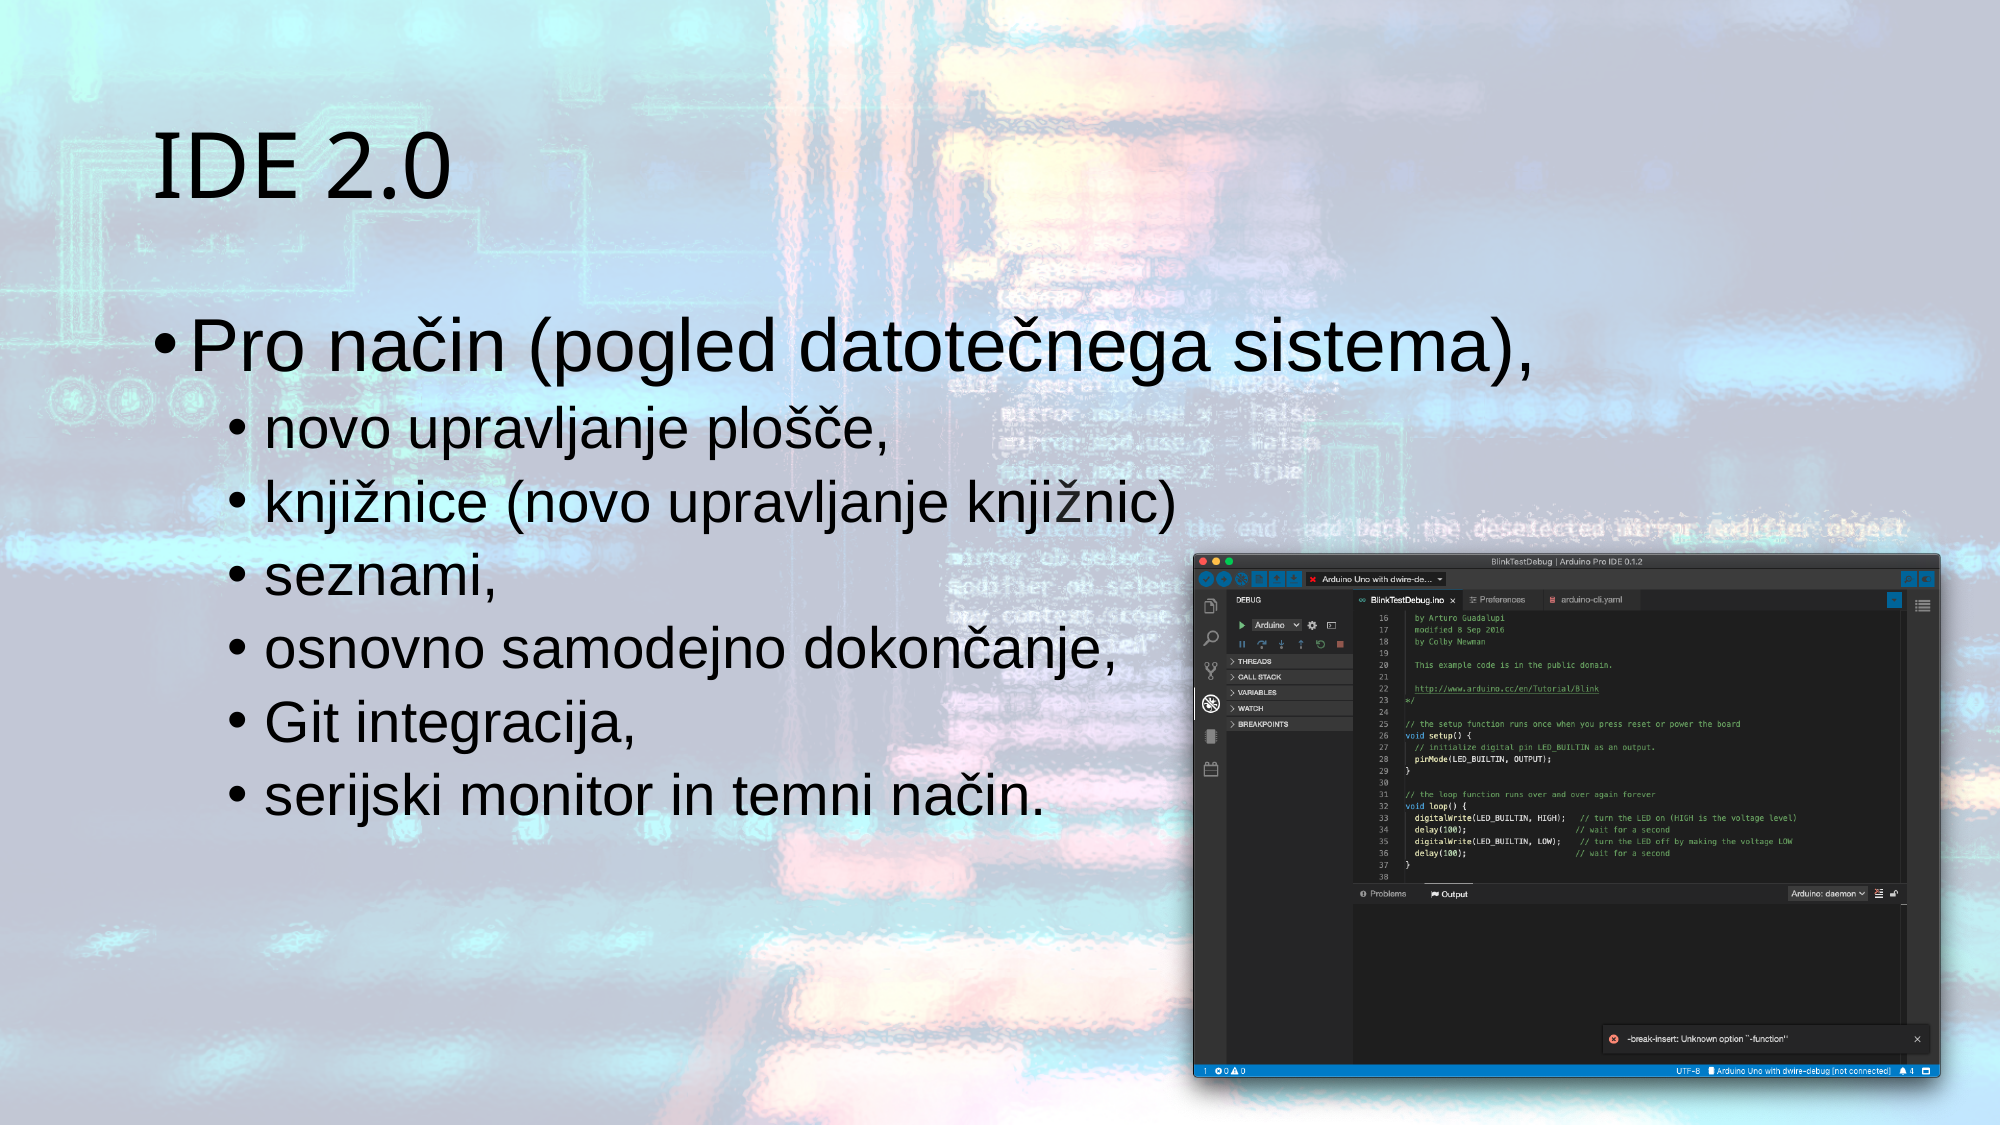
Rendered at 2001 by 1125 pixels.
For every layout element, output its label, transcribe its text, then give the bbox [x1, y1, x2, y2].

picture [1157, 529, 1976, 1125]
title IDE 2.0 [137, 59, 1863, 278]
list Pro način (pogled datotečnega sistema), novo upravljanje plošče, knjižnice (novo upravljanje knjižnic) seznami, osnovno samodejno dokončanje, Git integracija, serijski monitor in temni način. [137, 299, 1863, 1014]
